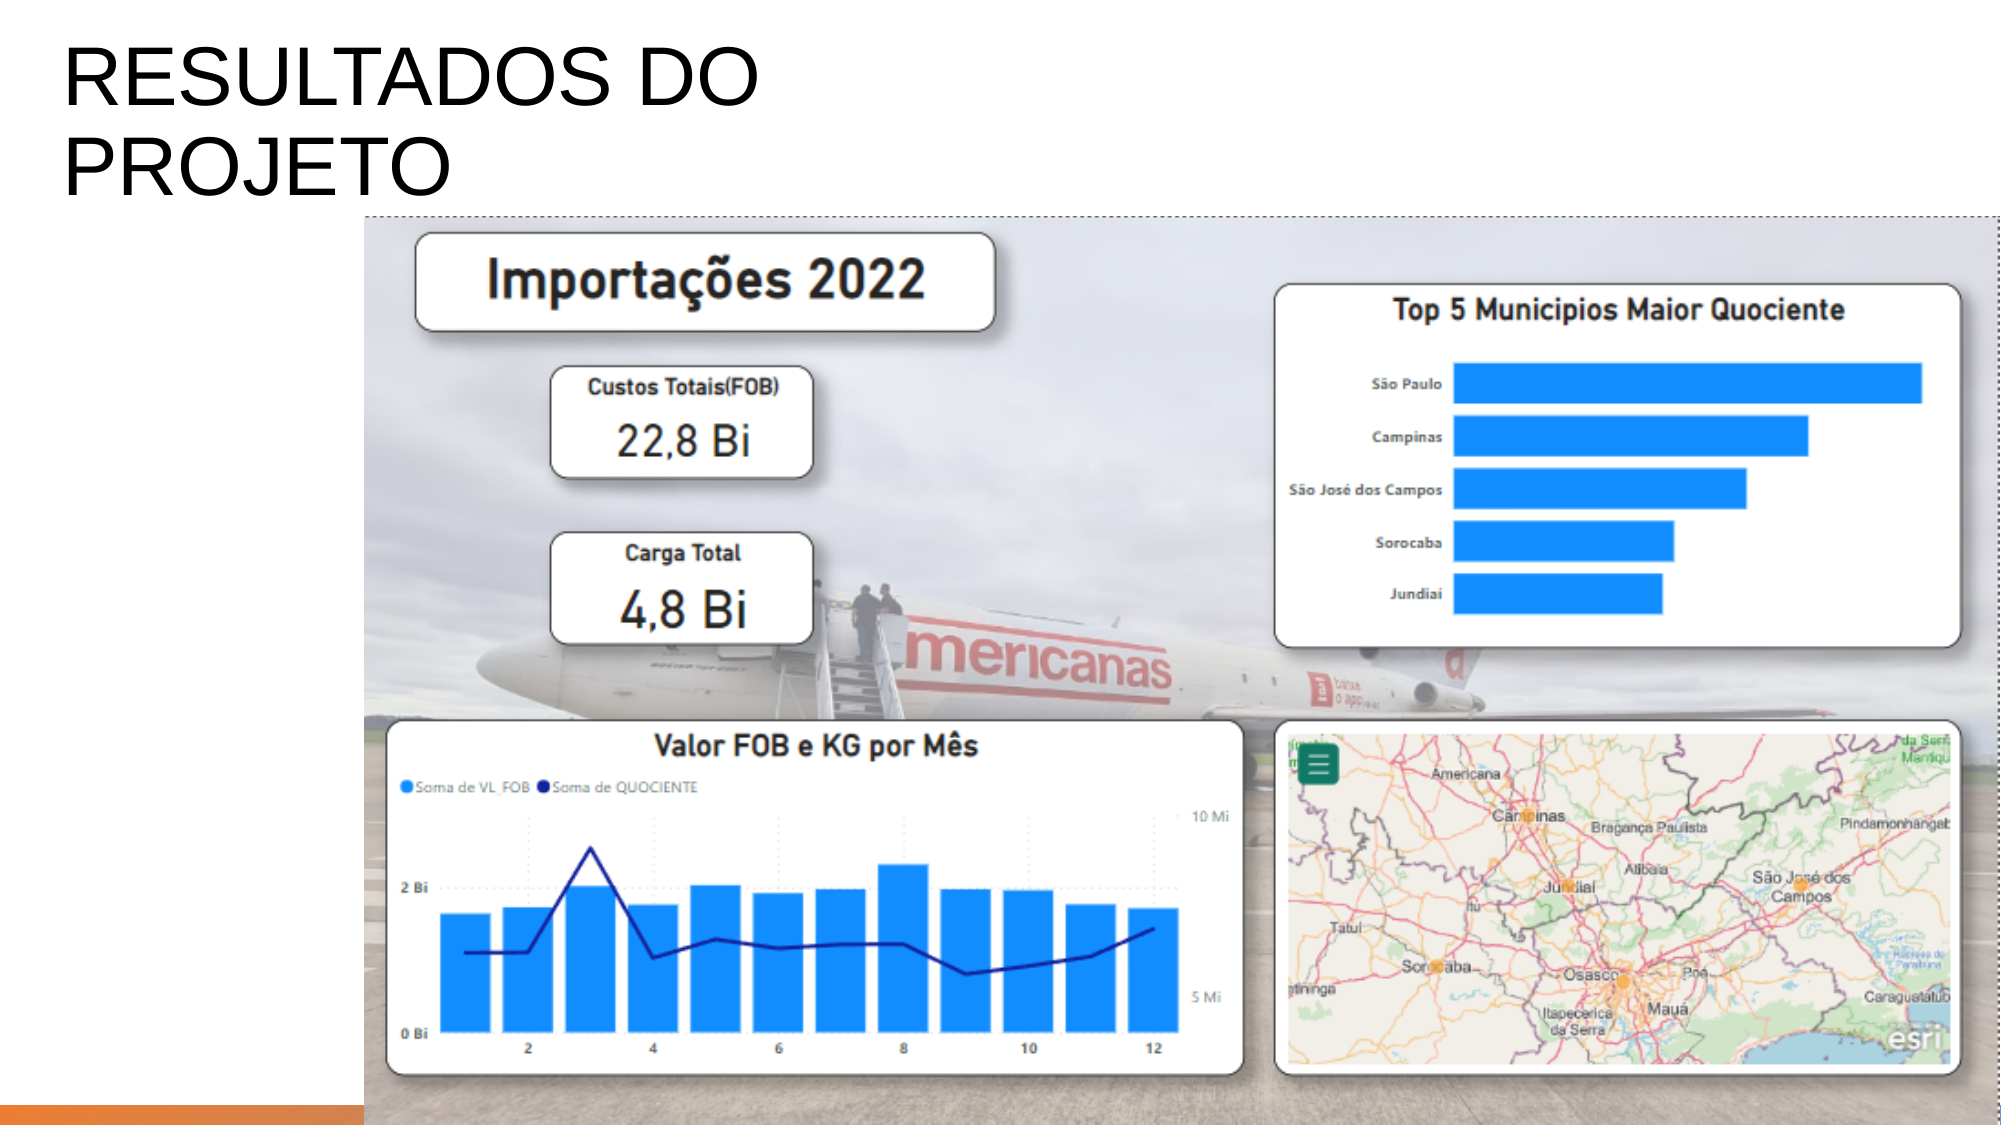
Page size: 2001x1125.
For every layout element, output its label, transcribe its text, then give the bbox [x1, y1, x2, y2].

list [363, 216, 2000, 1125]
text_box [0, 1105, 363, 1125]
title RESULTADOS DO PROJETO [47, 38, 802, 221]
